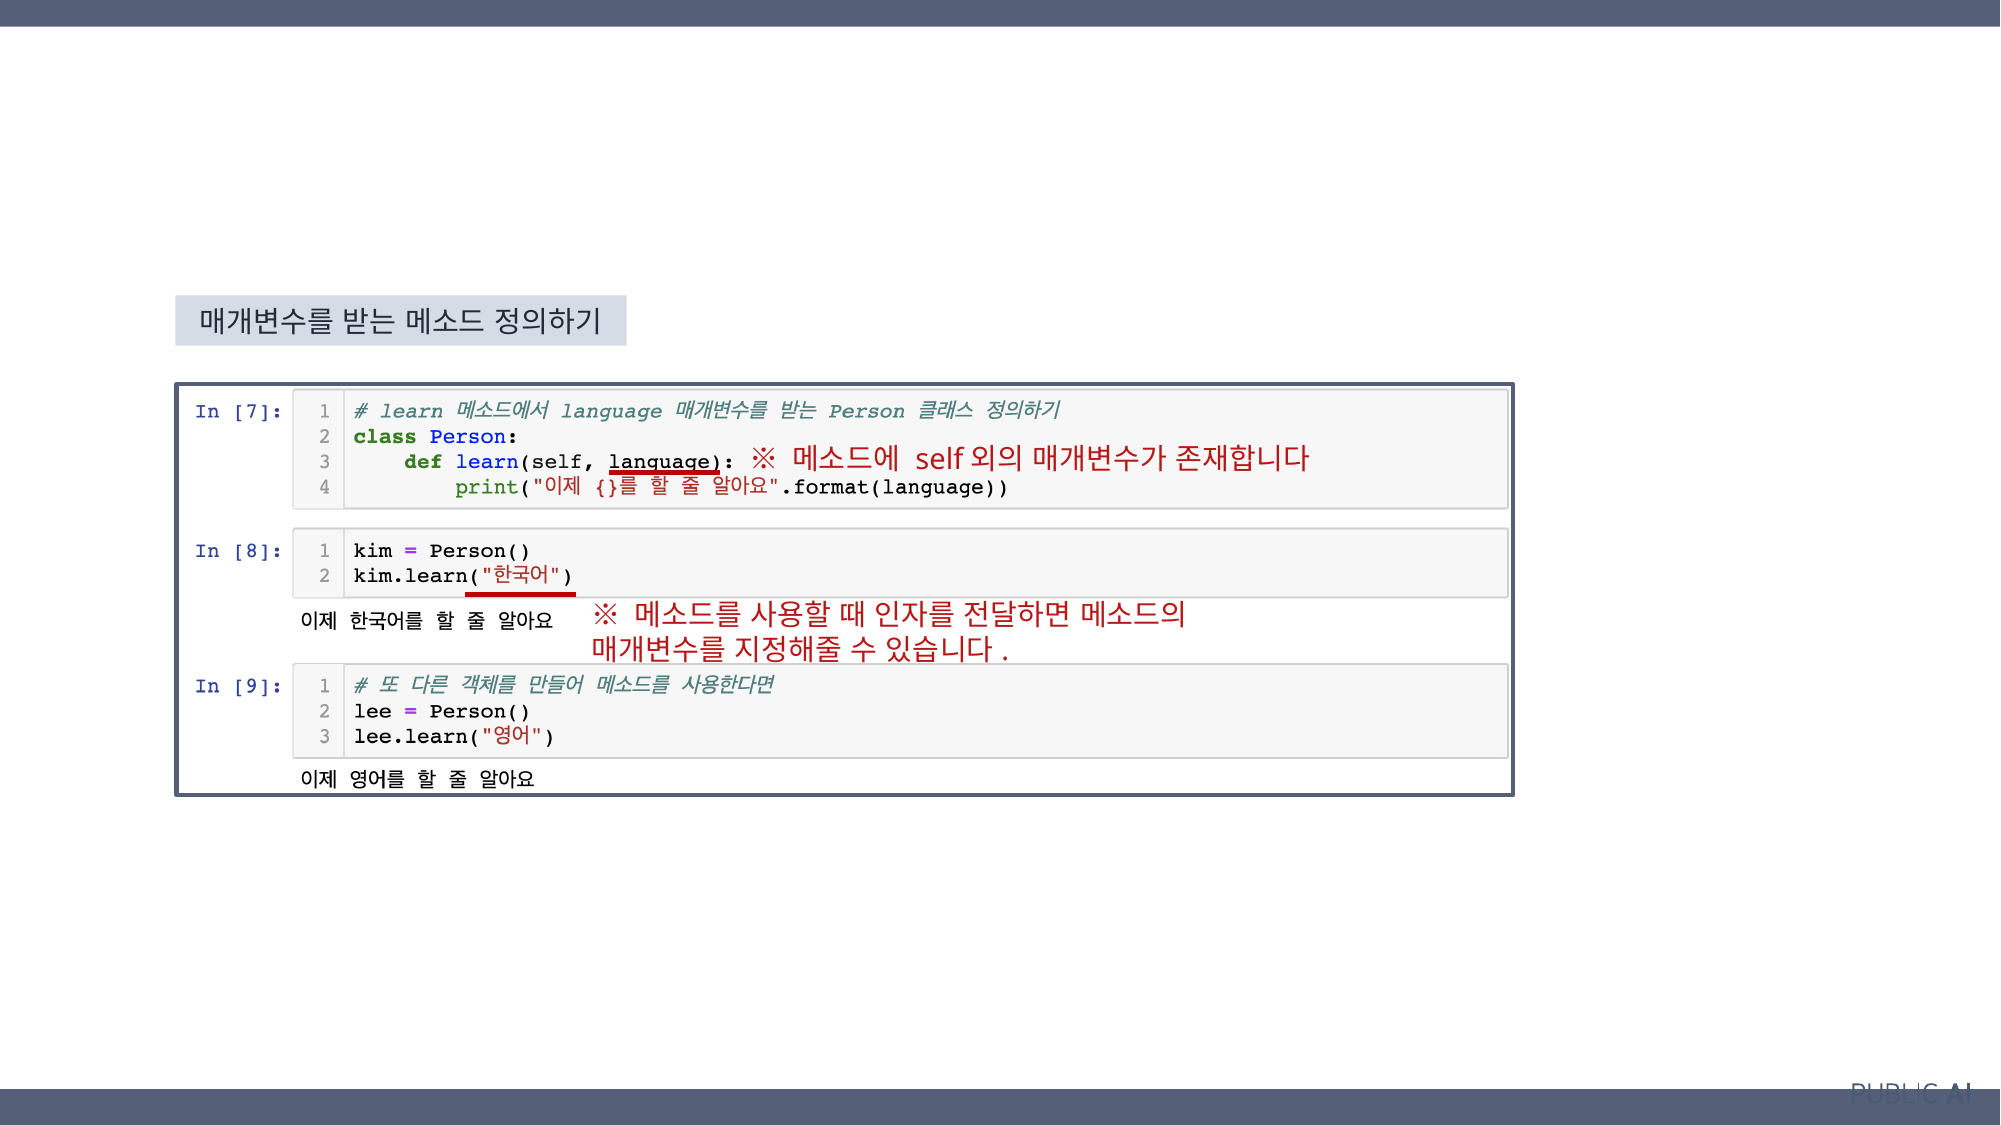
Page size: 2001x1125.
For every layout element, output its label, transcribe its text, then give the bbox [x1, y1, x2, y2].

text_box 매개변수를 받는 메소드 정의하기 [175, 295, 627, 346]
picture [178, 386, 1511, 793]
